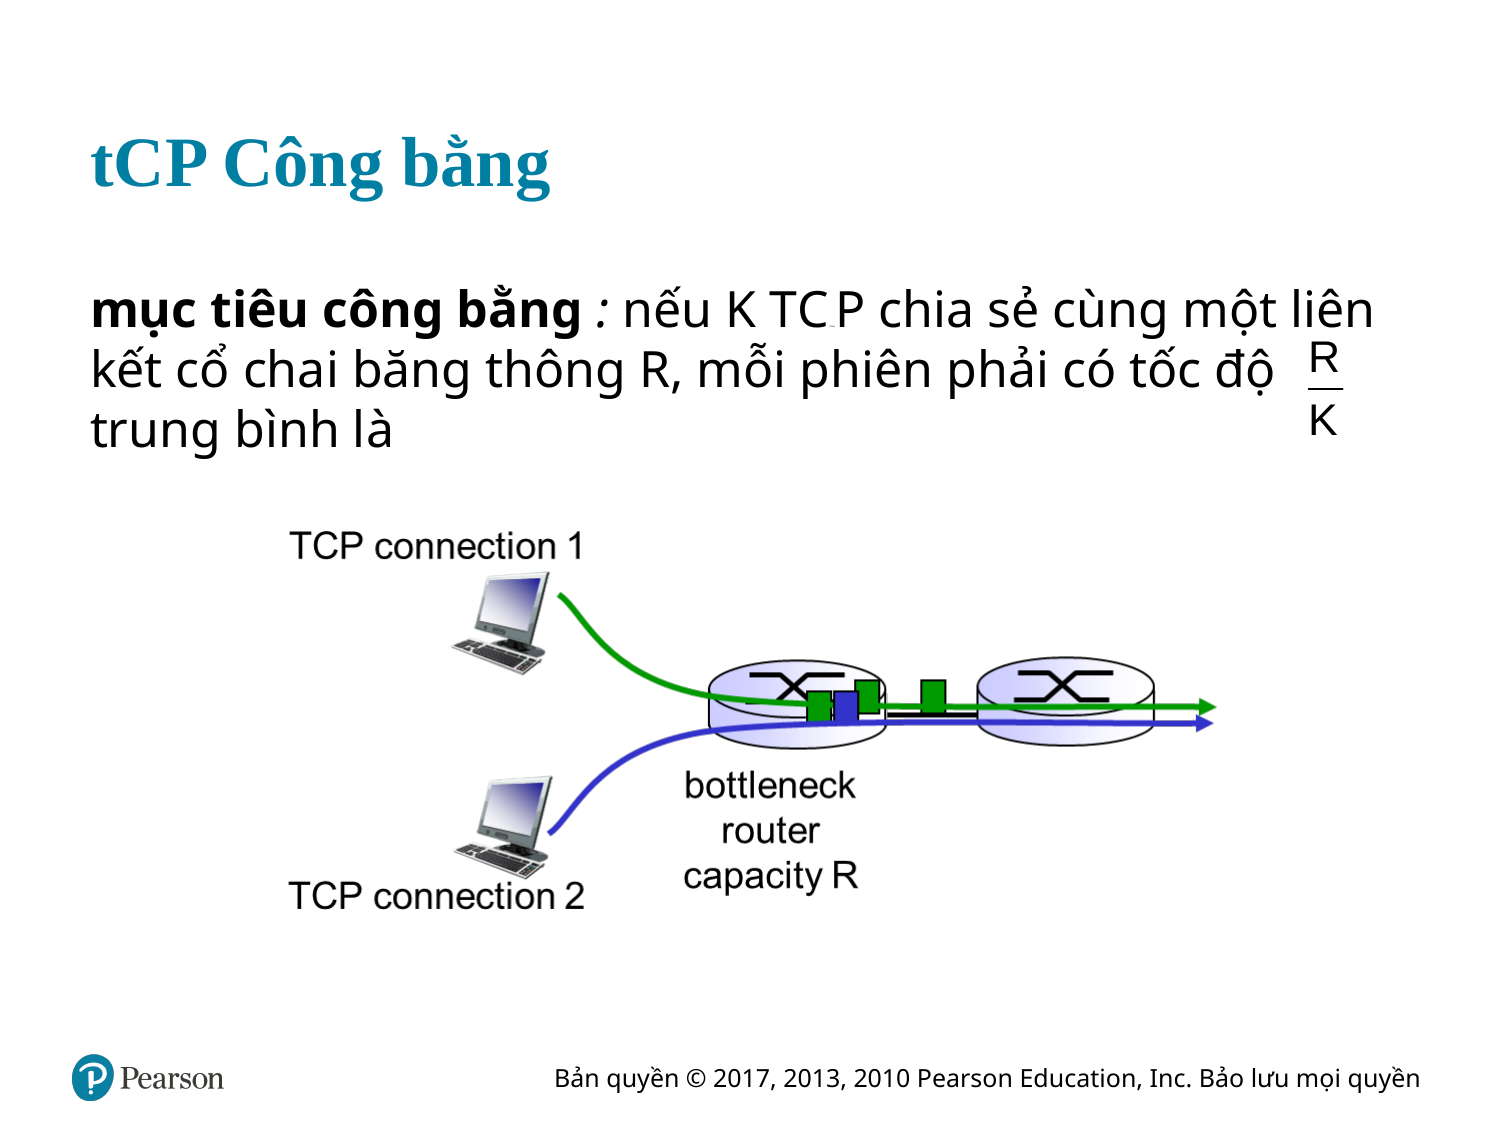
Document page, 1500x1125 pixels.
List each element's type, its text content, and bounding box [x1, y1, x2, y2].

picture [80, 1063, 106, 1088]
picture [72, 1054, 88, 1070]
picture [98, 1054, 224, 1101]
list mục tiêu công bằng : nếu K T C Phiên P chia sẻ cùng một liên kết cổ chai băng thông R, mỗi phiên phải có tốc độ trung bình là [75, 262, 1425, 931]
title t C P Công bằng [75, 0, 1425, 216]
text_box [1300, 329, 1354, 446]
picture [72, 1087, 83, 1101]
picture [264, 510, 1236, 942]
